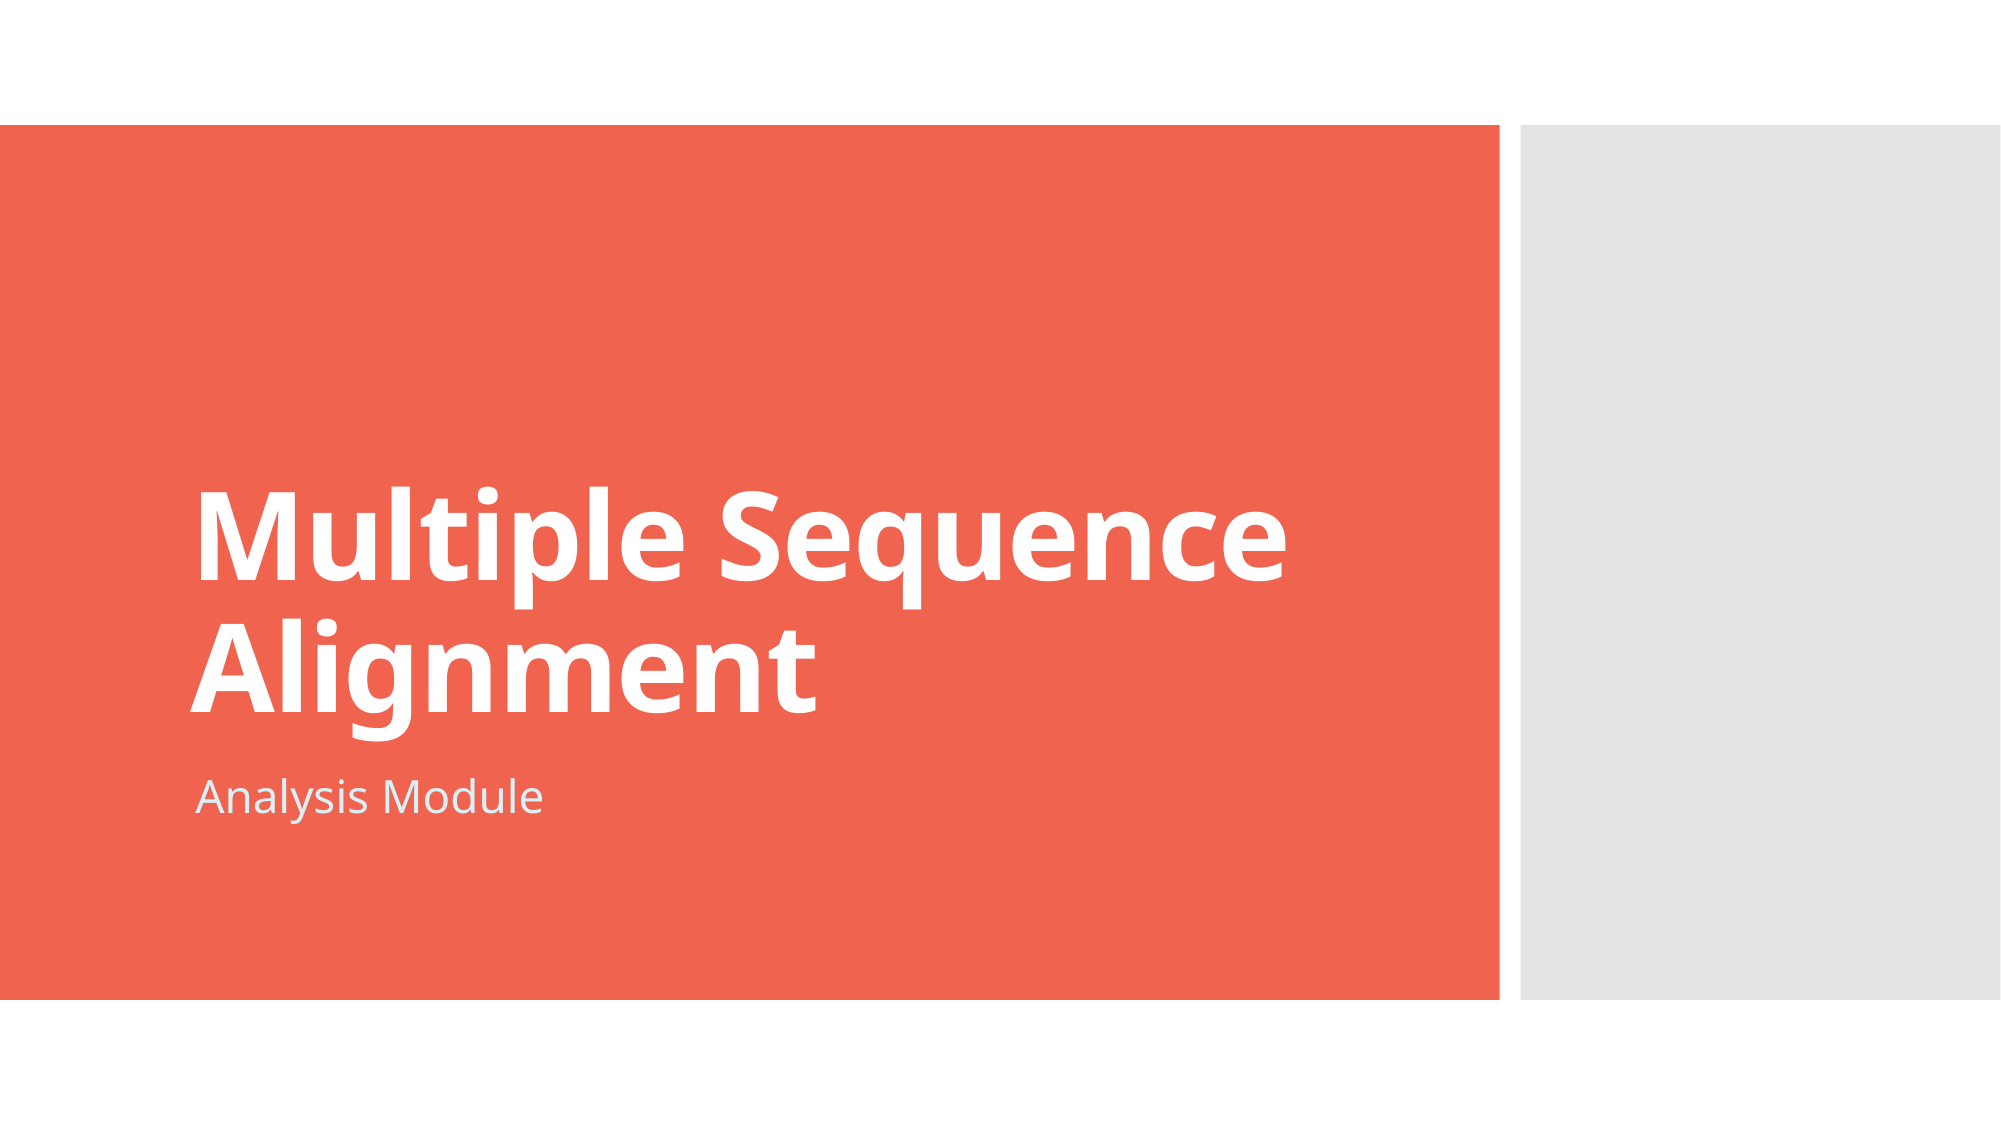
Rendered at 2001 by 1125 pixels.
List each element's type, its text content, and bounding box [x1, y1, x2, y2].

title Multiple Sequence Alignment [175, 213, 1376, 747]
subtitle Analysis Module [180, 766, 1405, 917]
